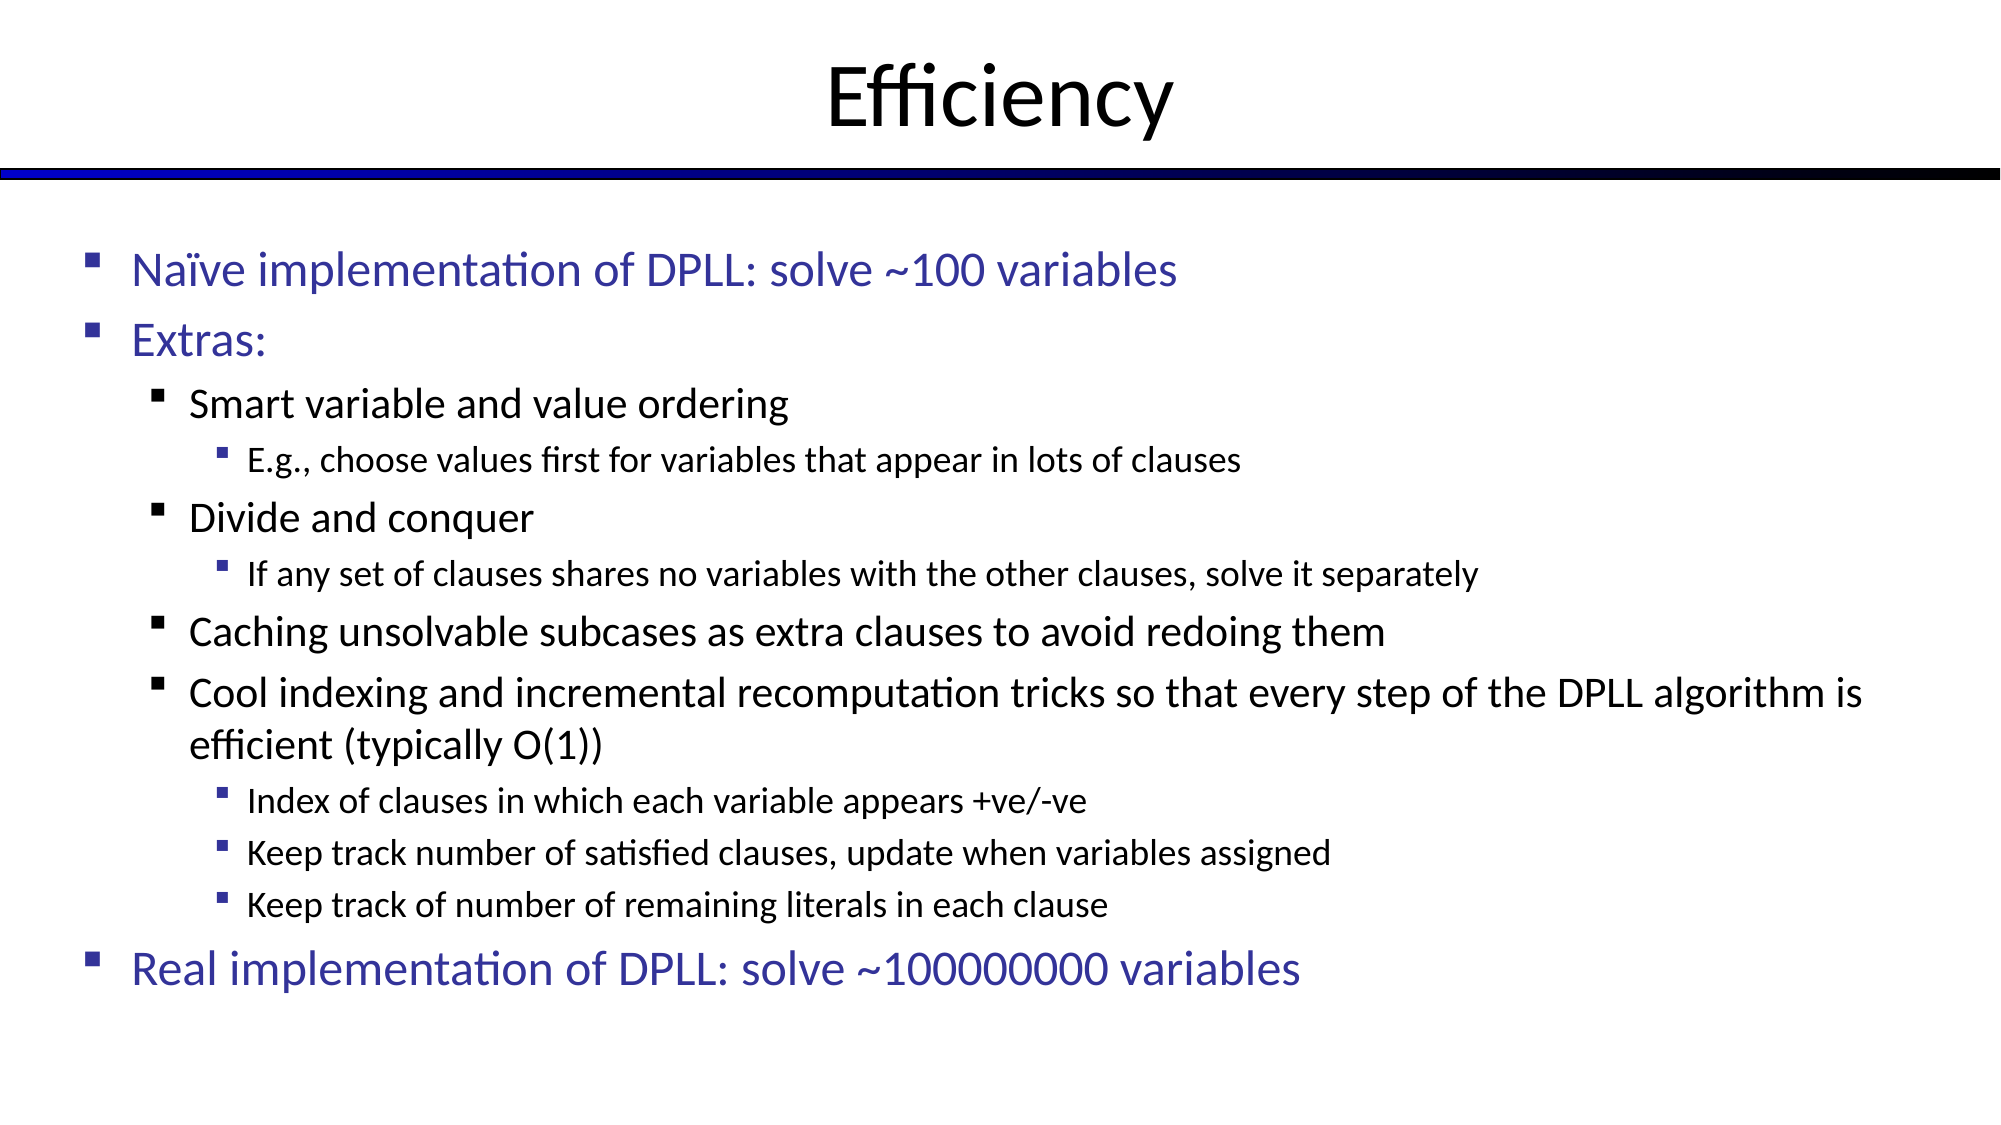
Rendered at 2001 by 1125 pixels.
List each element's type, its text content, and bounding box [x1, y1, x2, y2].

title Efficiency [0, 0, 2000, 184]
list Naïve implementation of DPLL: solve ~100 variables Extras: Smart variable and value ordering E.g., choose values first for variables that appear in lots of clauses Divide and conquer If any set of clauses shares no variables with the other clauses, solve it separately Caching unsolvable subcases as extra clauses to avoid redoing them Cool indexing and incremental recomputation tricks so that every step of the DPLL algorithm is efficient (typically O(1)) Index of clauses in which each variable appears +ve/-ve Keep track number of satisfied clauses, update when variables assigned Keep track of number of remaining literals in each clause Real implementation of DPLL: solve ~100000000 variables [66, 228, 1934, 1006]
